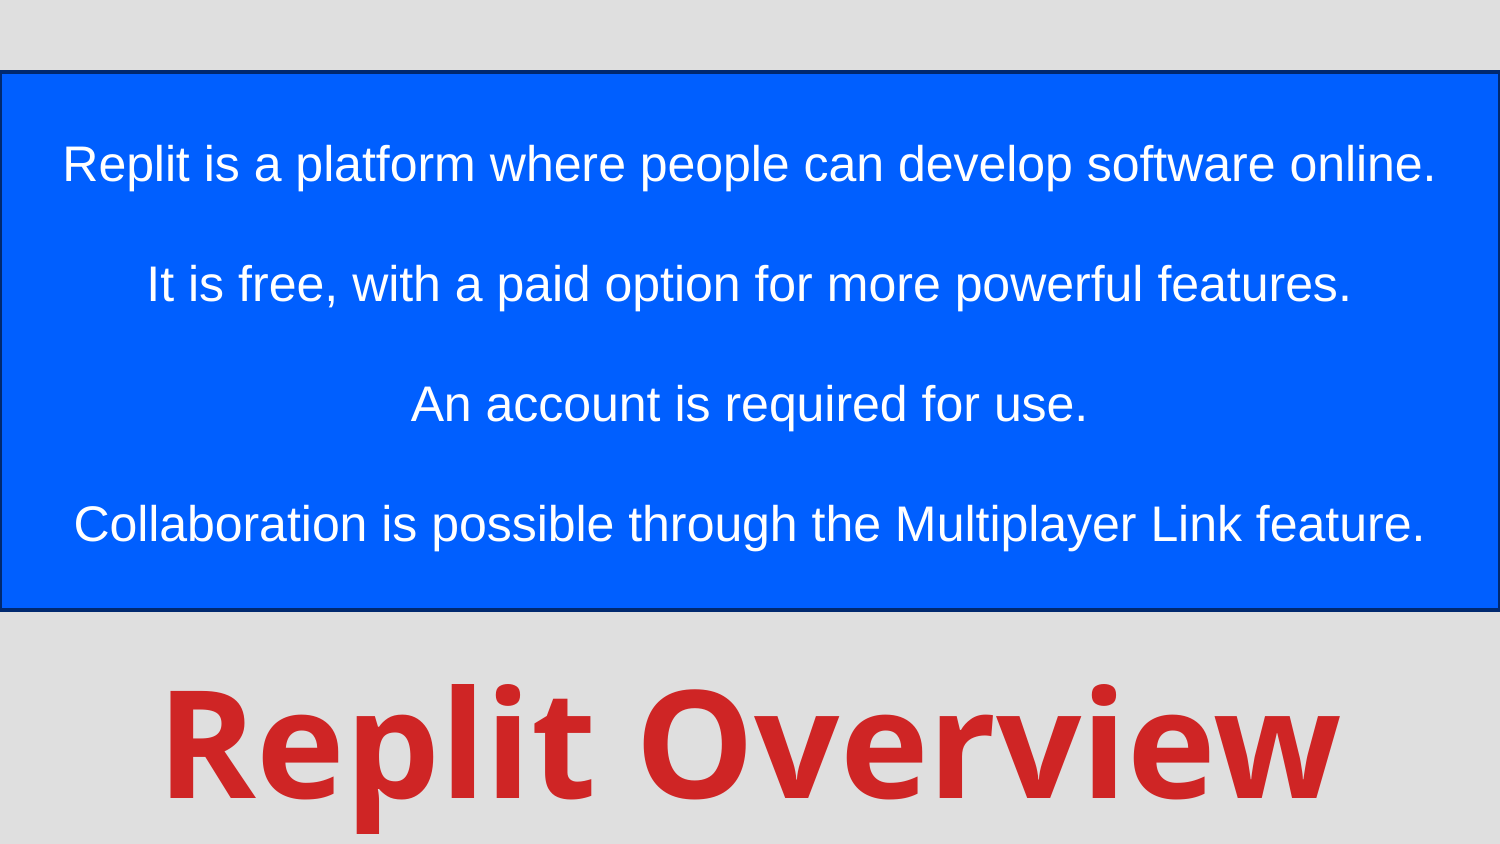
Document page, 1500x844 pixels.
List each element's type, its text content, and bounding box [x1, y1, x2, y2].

text_box Replit is a platform where people can develop software online. It is free, with a paid option for more powerful features. An account is required for use. Collaboration is possible through the Multiplayer Link feature. [0, 70, 1500, 612]
title Replit Overview [0, 633, 1500, 820]
